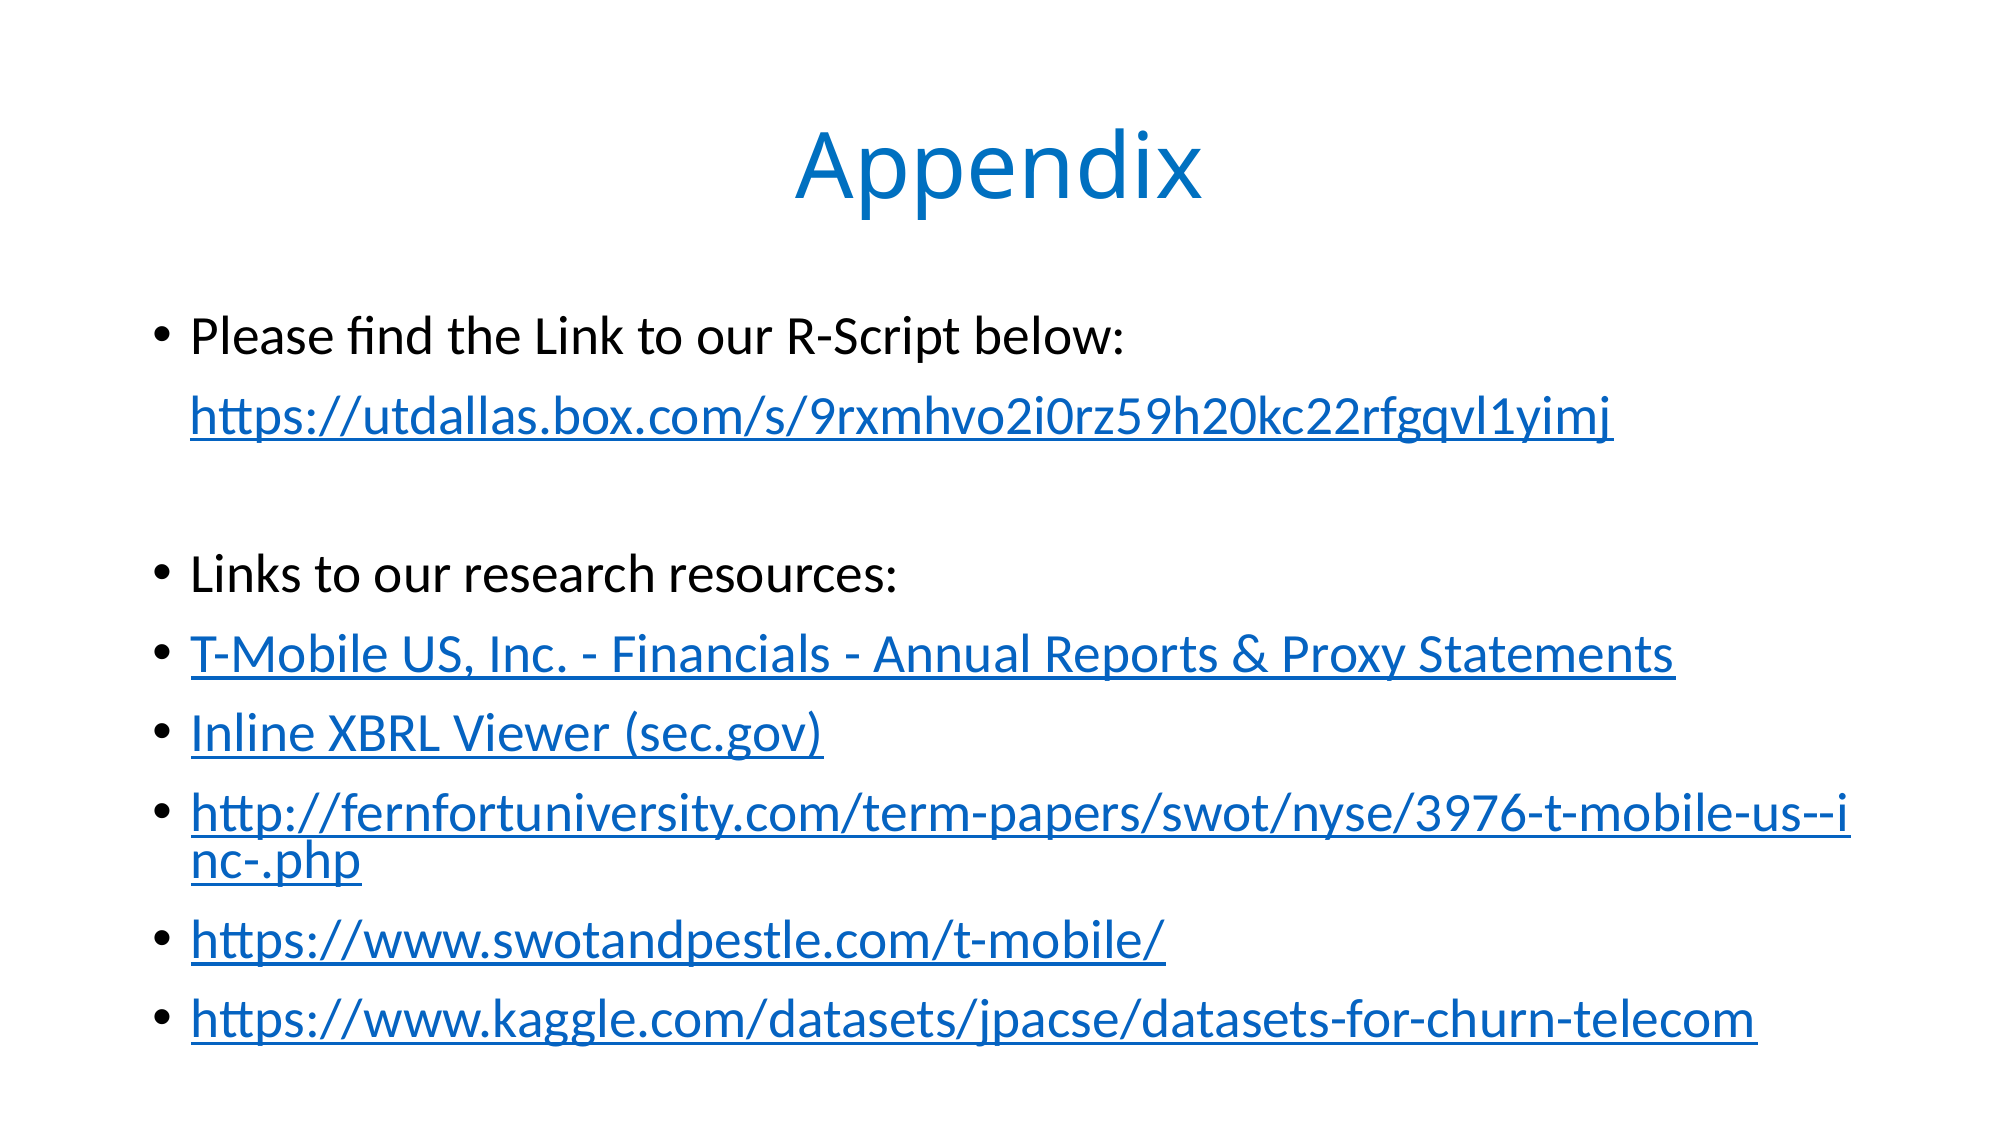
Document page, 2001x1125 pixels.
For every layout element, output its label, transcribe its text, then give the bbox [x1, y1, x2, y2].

title Appendix [137, 59, 1863, 278]
list Please find the Link to our R-Script below: https://utdallas.box.com/s/9rxmhvo2i0rz59h20kc22rfgqvl1yimj Links to our research resources: T-Mobile US, Inc. - Financials - Annual Reports & Proxy Statements Inline XBRL Viewer (sec.gov) http://fernfortuniversity.com/term-papers/swot/nyse/3976-t-mobile-us--inc-.php https://www.swotandpestle.com/t-mobile/ https://www.kaggle.com/datasets/jpacse/datasets-for-churn-telecom [137, 299, 1863, 1014]
